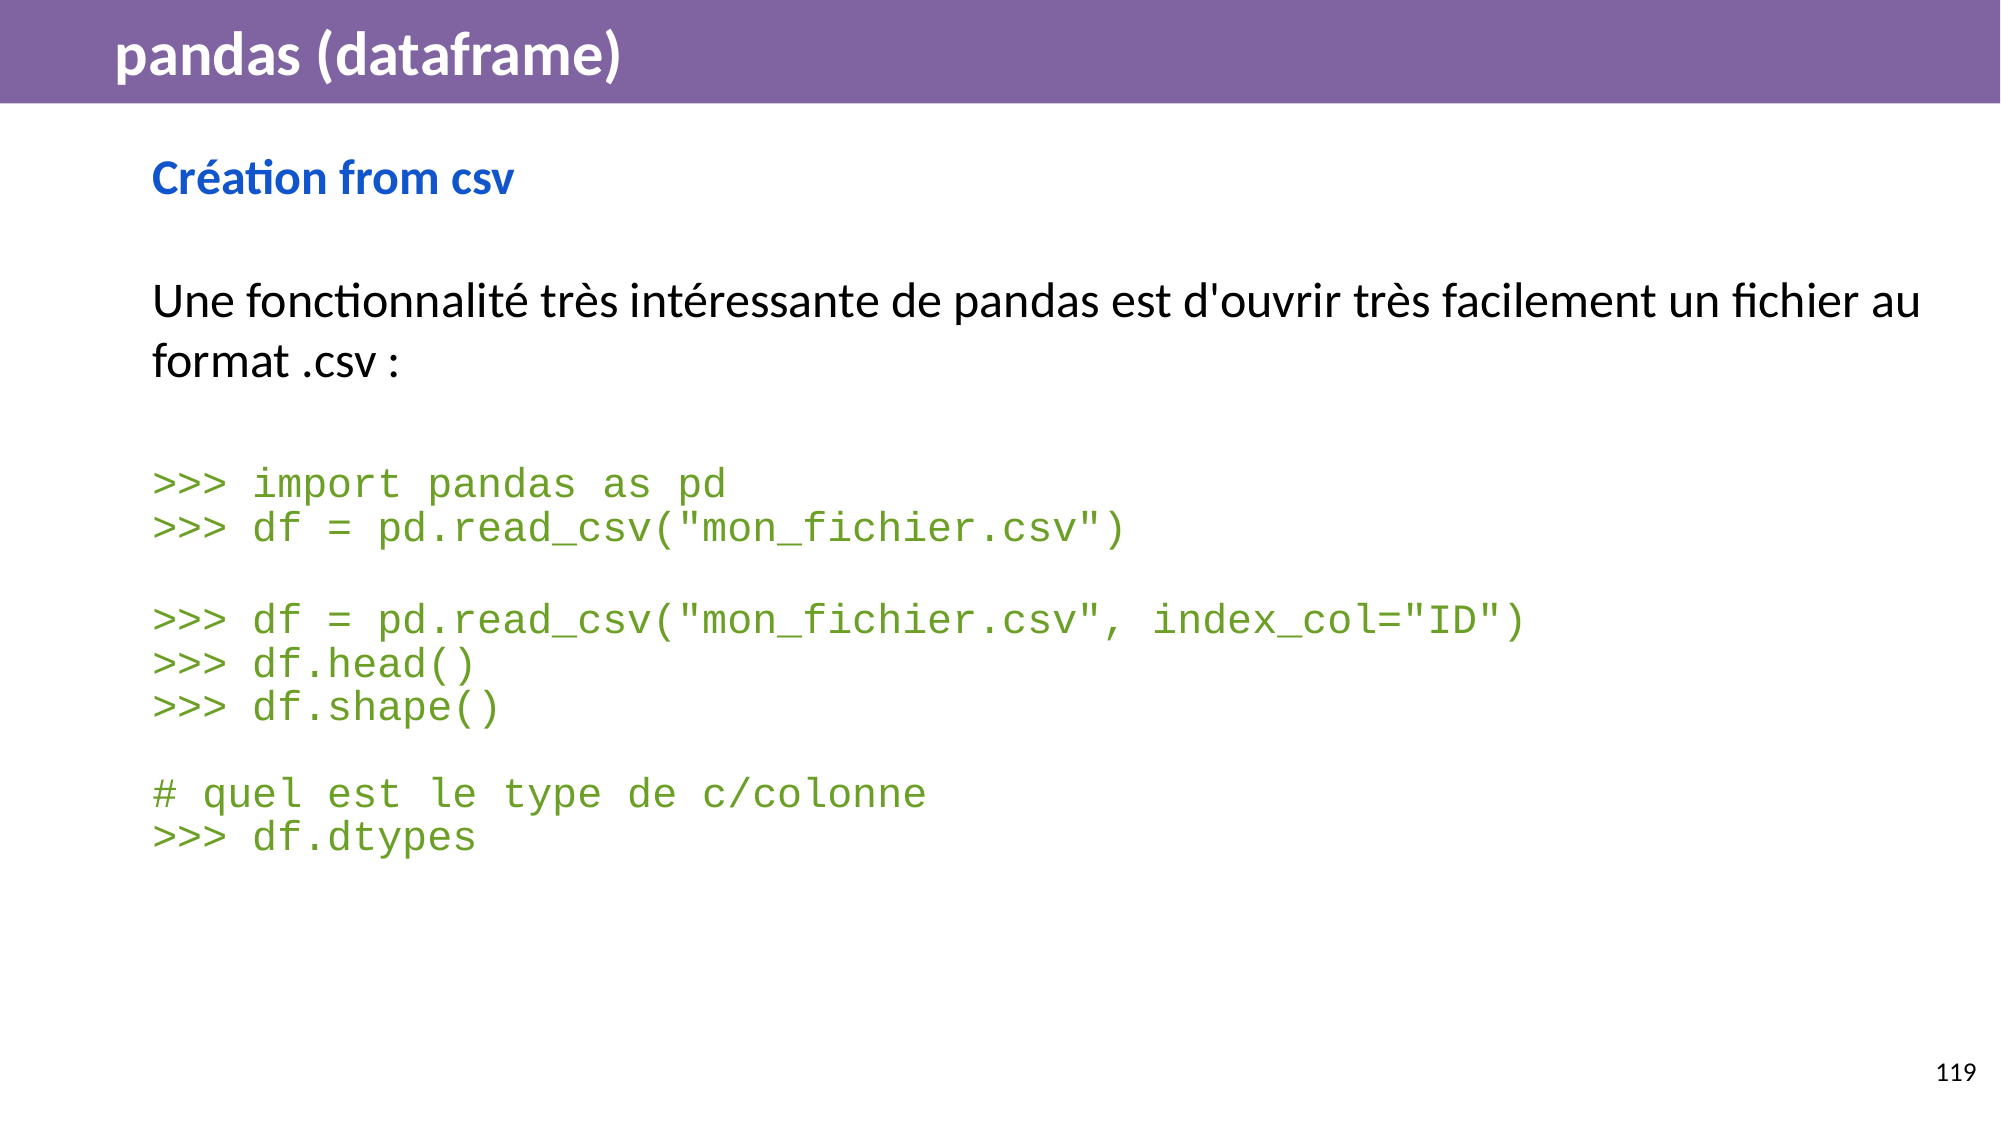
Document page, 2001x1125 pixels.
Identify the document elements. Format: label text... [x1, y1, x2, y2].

slide_number ‹#› [1871, 1038, 1992, 1125]
list Création from csv Une fonctionnalité très intéressante de pandas est d'ouvrir très facilement un fichier au format .csv : >>> import pandas as pd >>> df = pd.read_csv("mon_fichier.csv") >>> df = pd.read_csv("mon_fichier.csv", index_col="ID") >>> df.head() >>> df.shape() # quel est le type de c/colonne >>> df.dtypes [137, 129, 1956, 1055]
title pandas (dataframe) [99, 0, 2000, 104]
